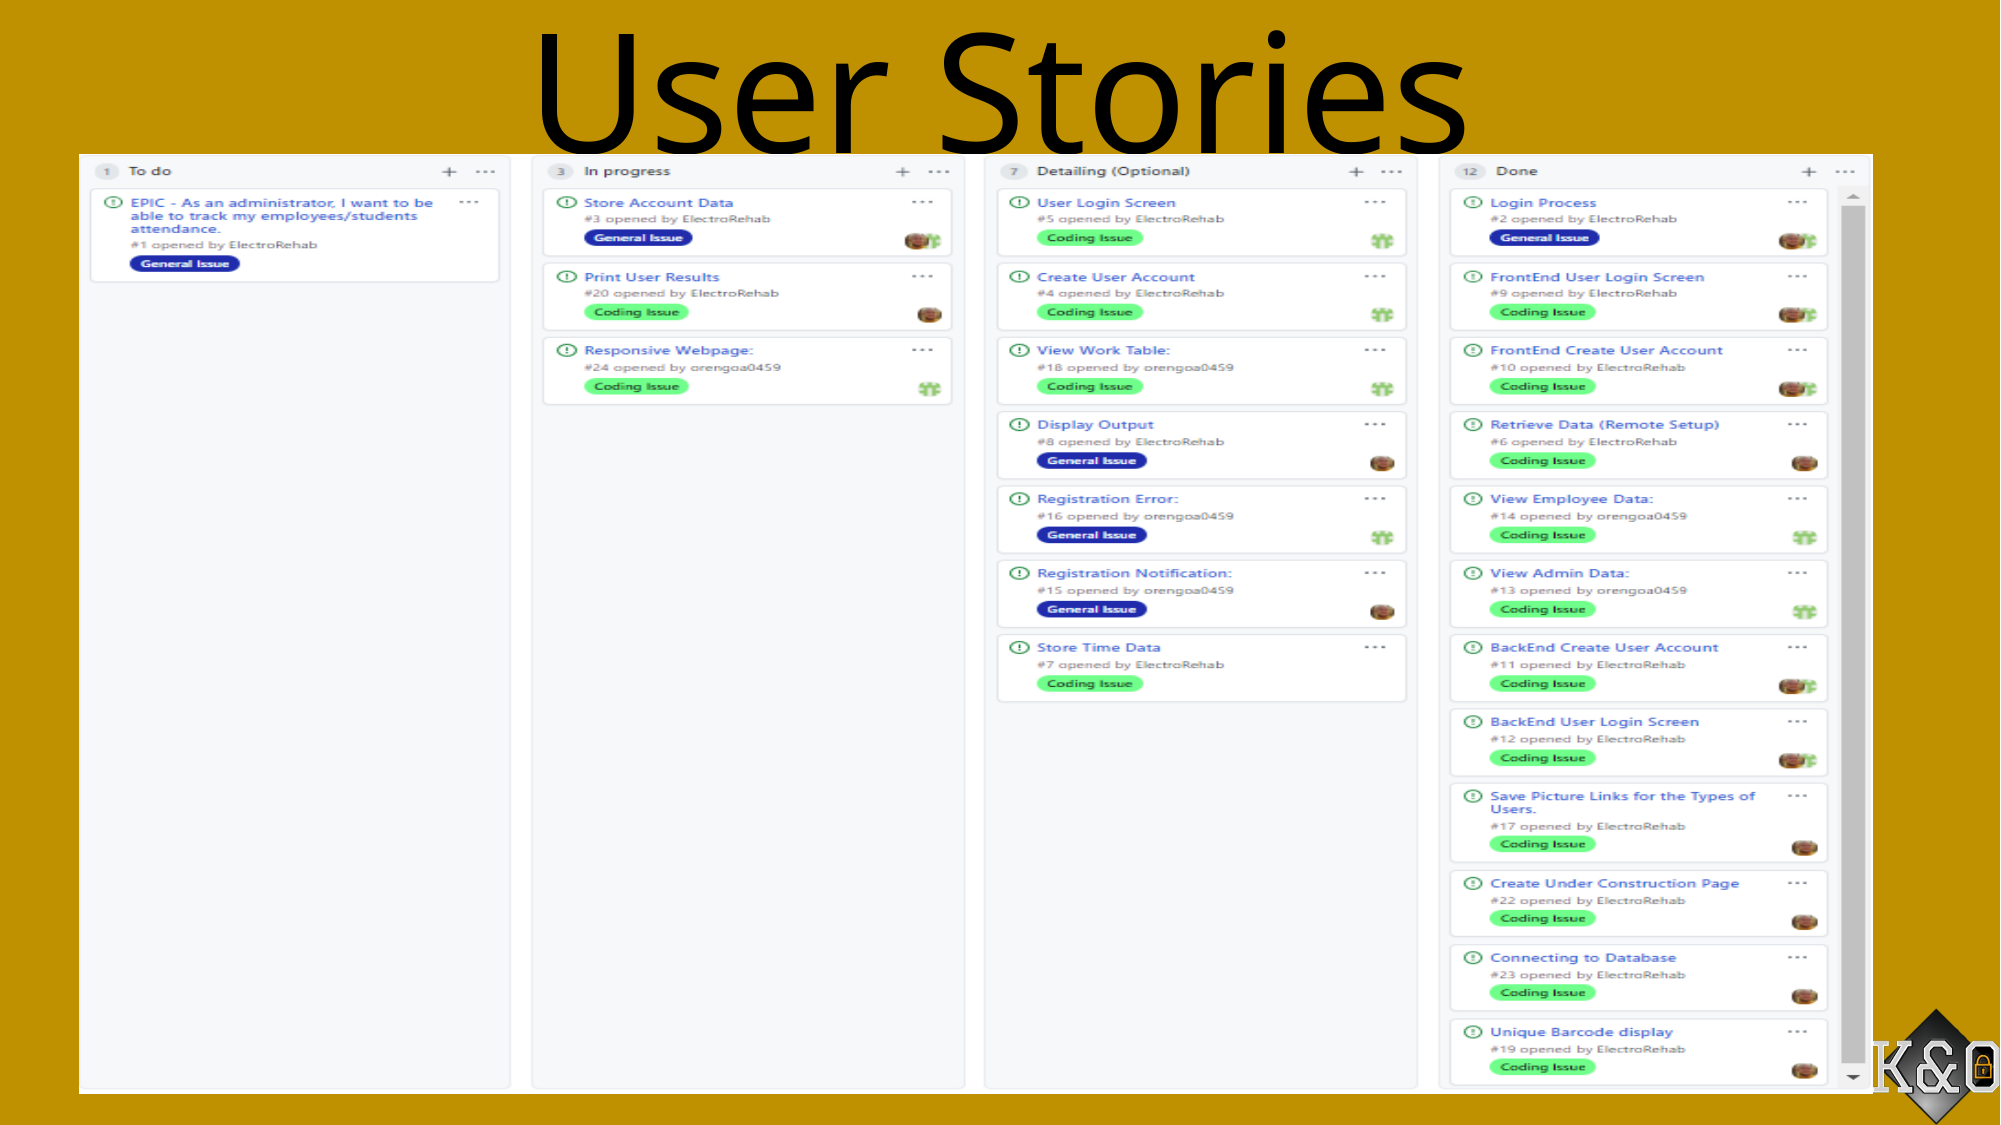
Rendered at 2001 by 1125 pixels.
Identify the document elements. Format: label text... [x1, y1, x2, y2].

picture [79, 153, 2000, 1125]
text_box User Stories [0, 0, 2000, 200]
